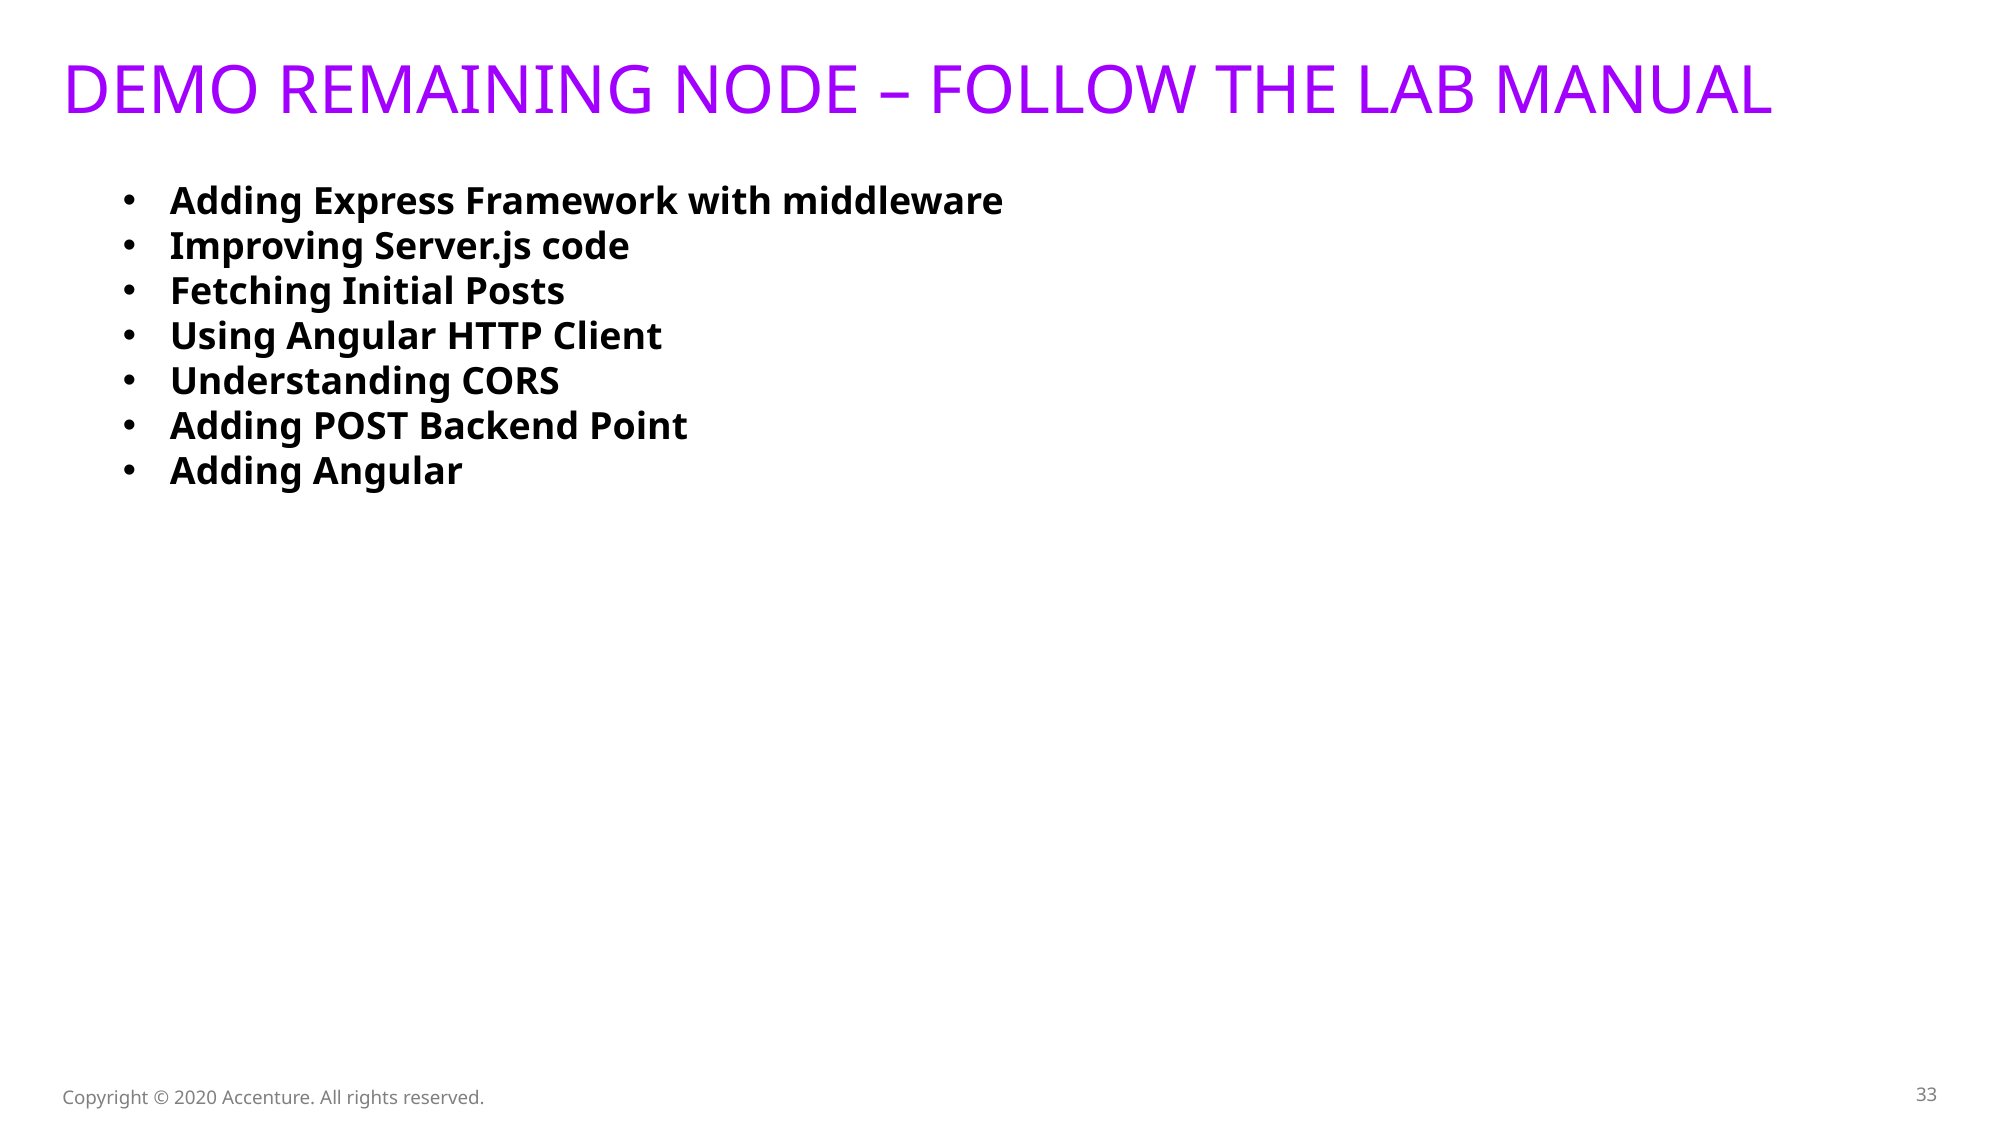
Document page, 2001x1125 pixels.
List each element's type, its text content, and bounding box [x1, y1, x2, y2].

title DEMO REMAINING NODE – Follow the lab manual [62, 62, 1938, 211]
text_box Adding Express Framework with middleware Improving Server.js code Fetching Initial Posts Using Angular HTTP Client Understanding CORS Adding POST Backend Point Adding Angular [108, 169, 1857, 500]
